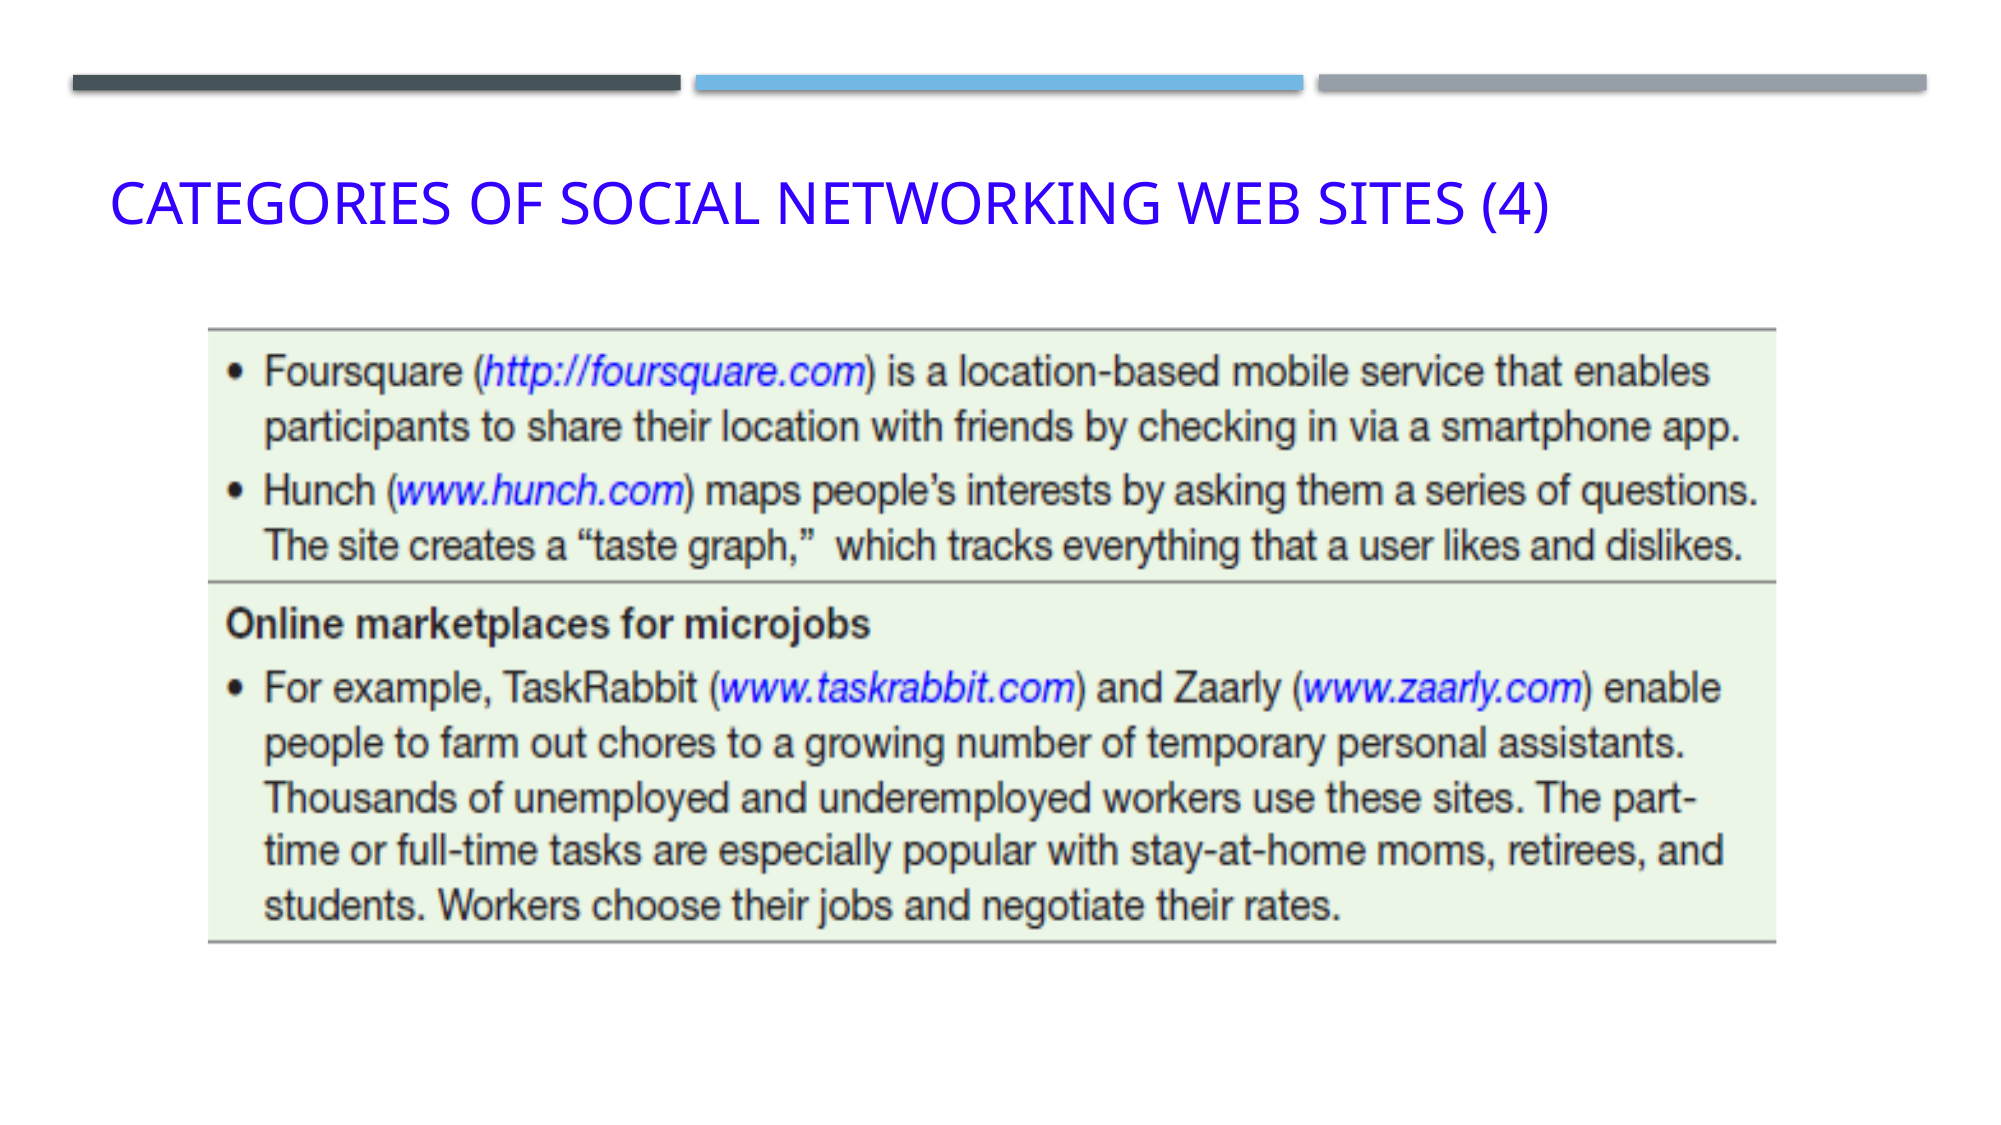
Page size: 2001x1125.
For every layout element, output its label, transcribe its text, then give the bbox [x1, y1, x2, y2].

title Categories of Social Networking Web Sites (4) [94, 119, 1904, 244]
picture [207, 326, 1778, 951]
